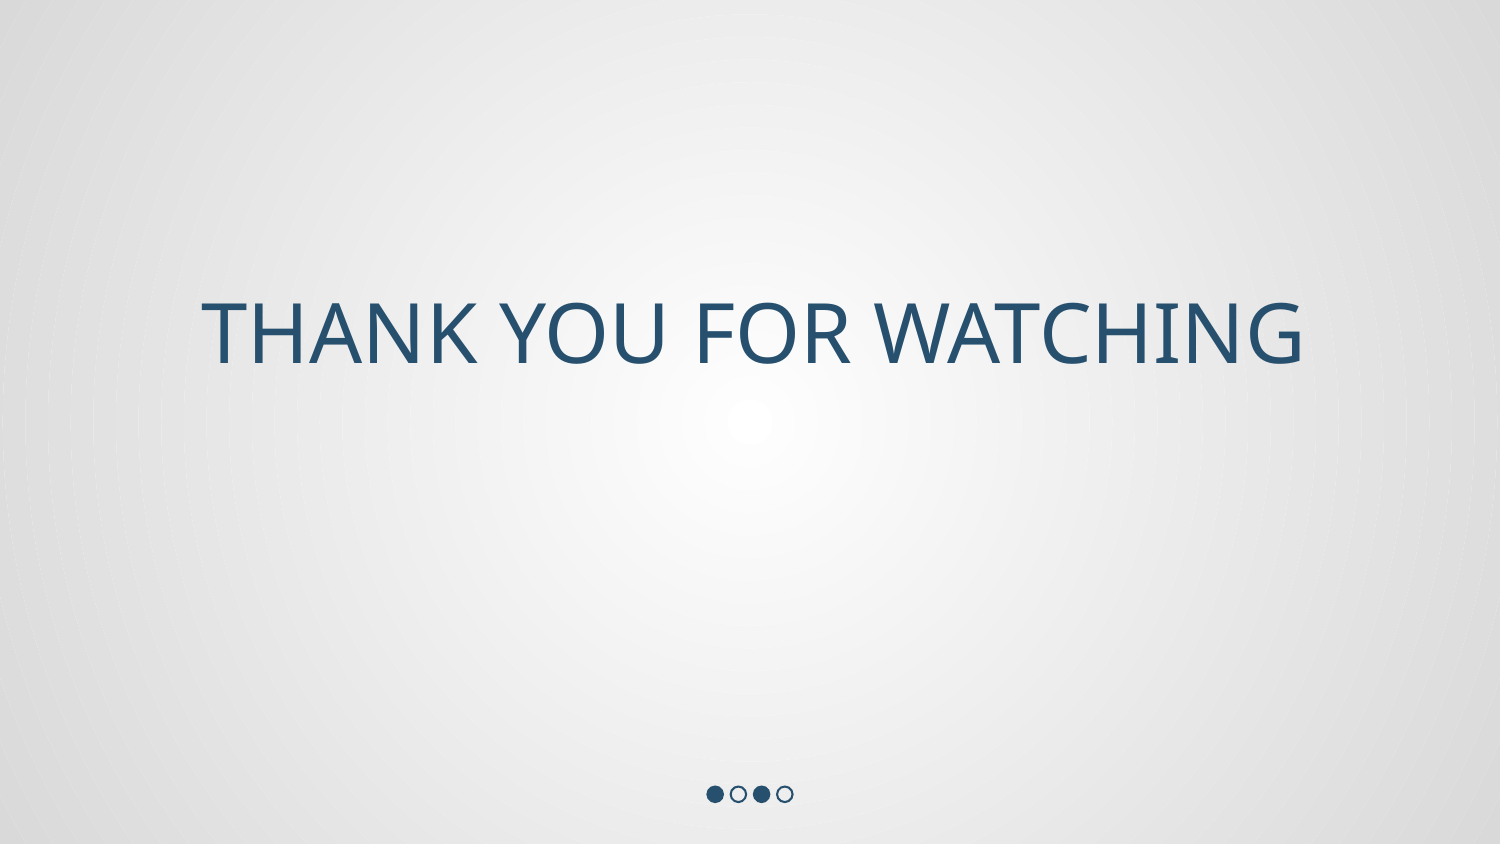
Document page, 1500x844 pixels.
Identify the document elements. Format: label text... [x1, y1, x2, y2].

text_box THANK YOU FOR WATCHING [173, 273, 1334, 388]
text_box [707, 786, 793, 803]
